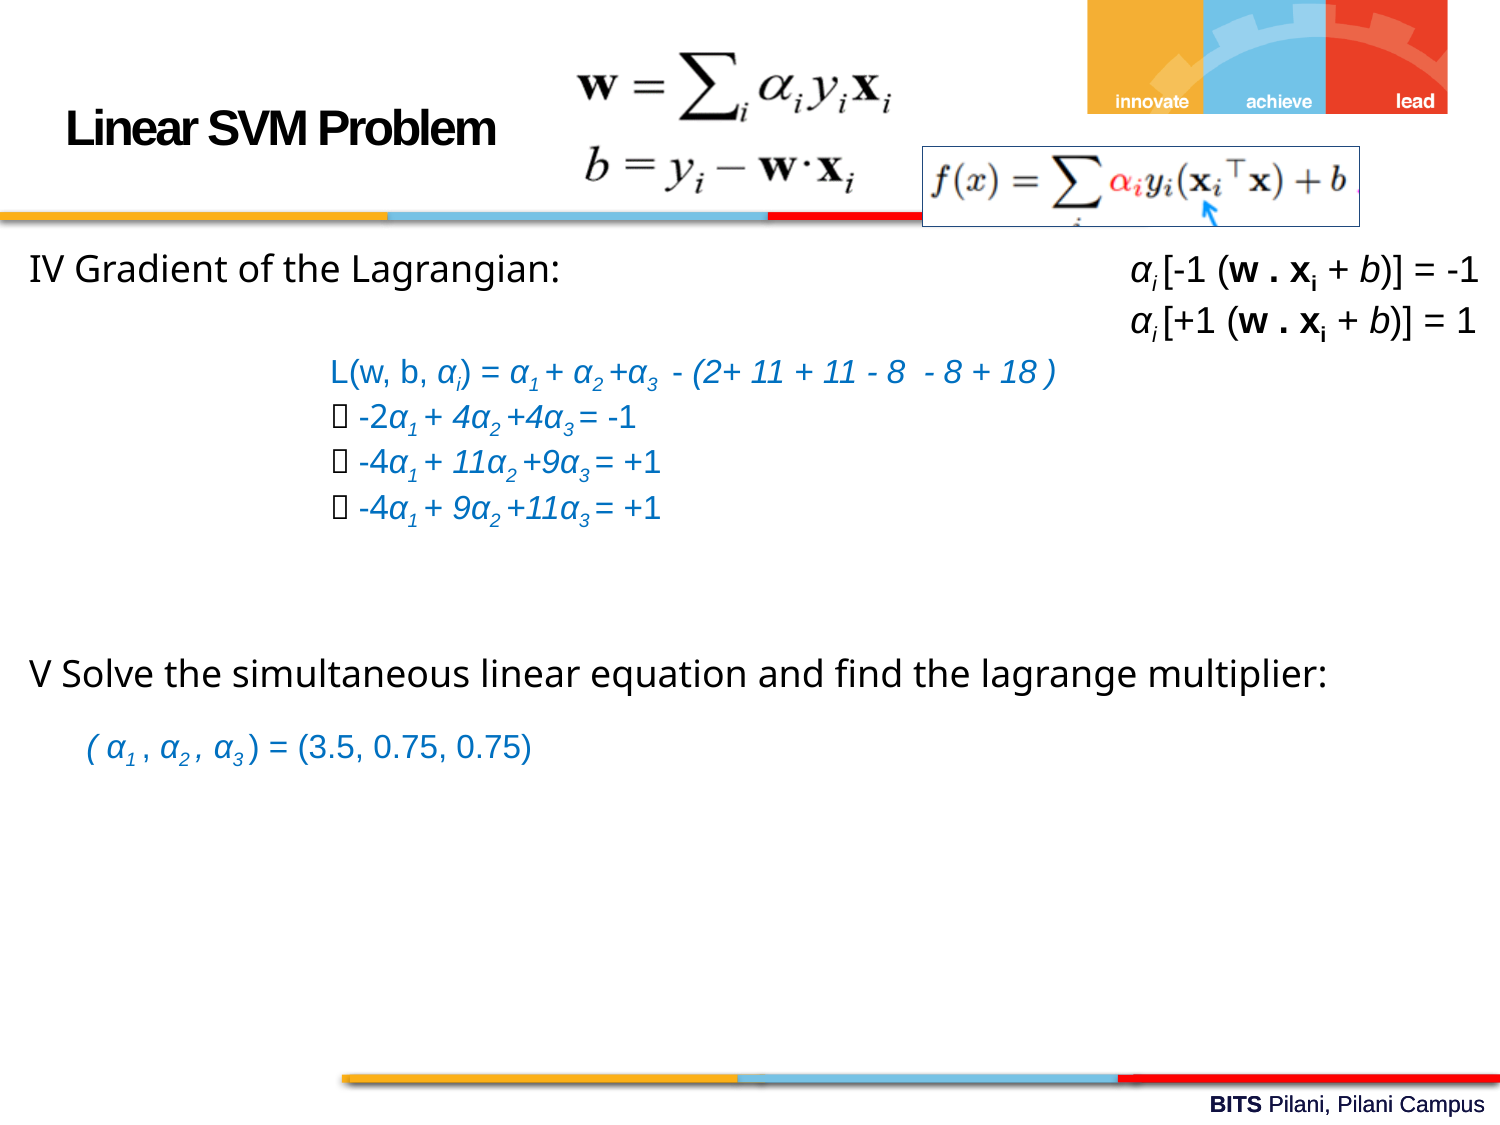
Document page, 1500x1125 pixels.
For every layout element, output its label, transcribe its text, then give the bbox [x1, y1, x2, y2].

picture [572, 43, 899, 206]
picture [1087, 0, 1448, 114]
text_box αi [-1 (w . xi + b)] = -1 αi [+1 (w . xi + b)] = 1 [1115, 237, 1495, 400]
text_box ( α1 , α2 , α3 ) = (3.5, 0.75, 0.75) [71, 717, 548, 778]
list Linear SVM Problem [49, 24, 1088, 213]
picture [922, 146, 1361, 227]
text_box IV Gradient of the Lagrangian: V Solve the simultaneous linear equation and find the lagrange multiplier: [14, 237, 1344, 703]
